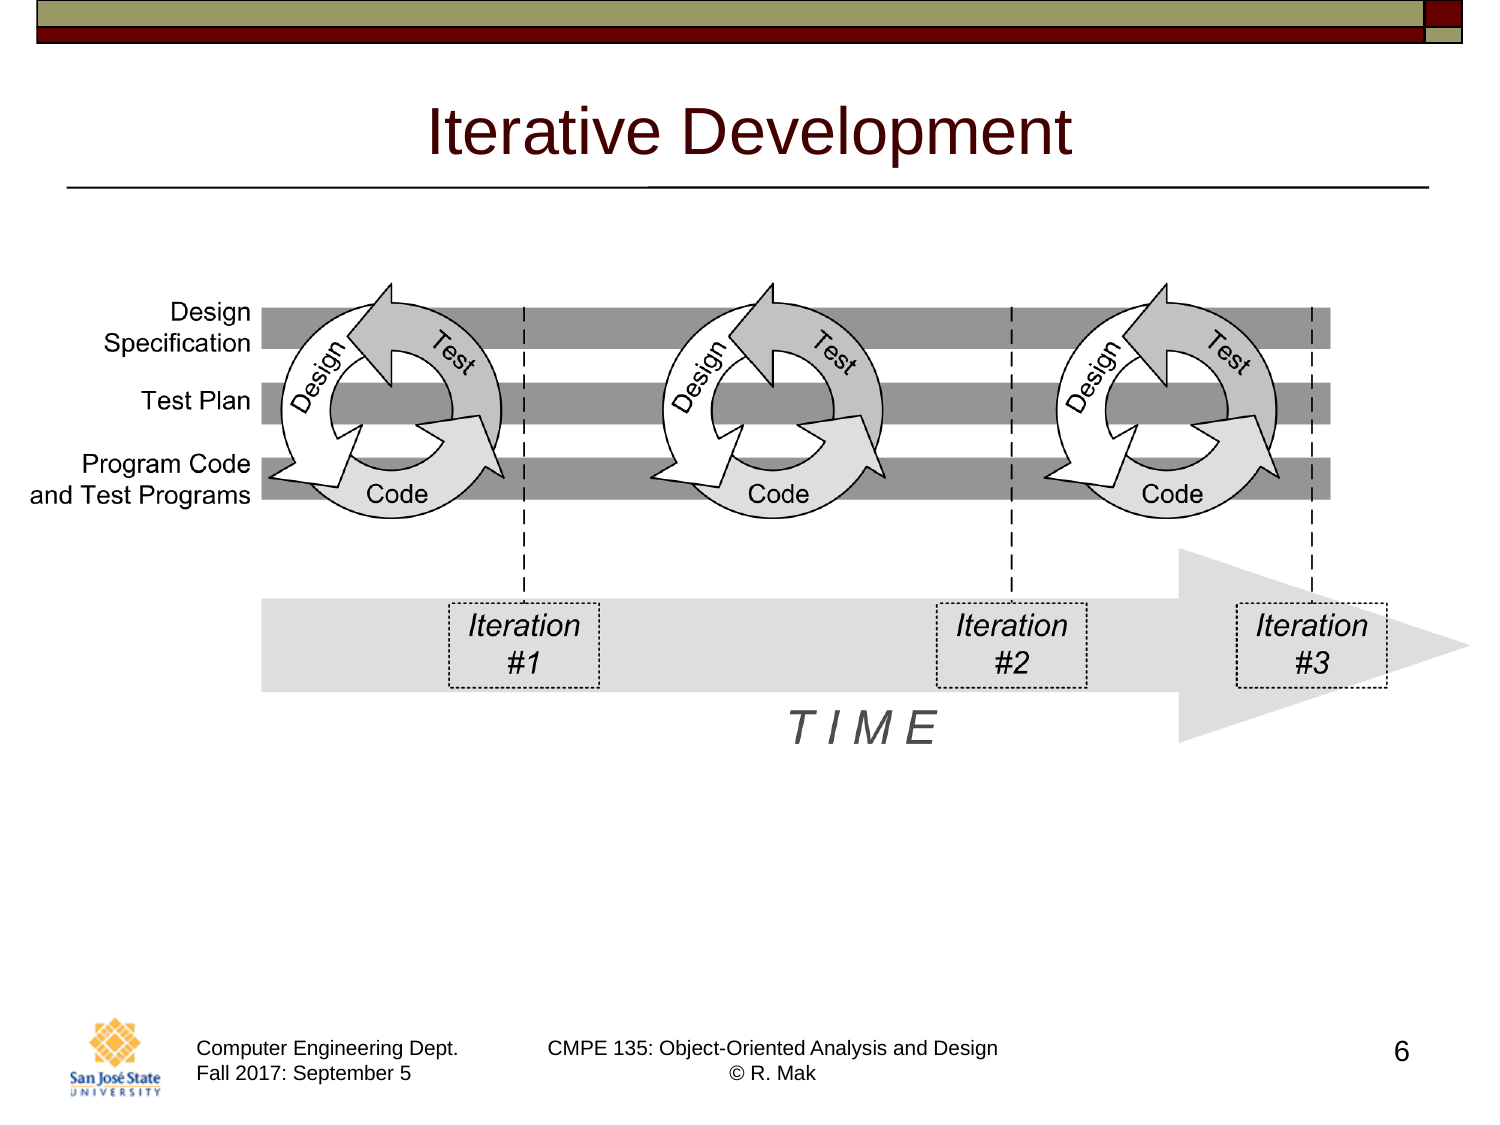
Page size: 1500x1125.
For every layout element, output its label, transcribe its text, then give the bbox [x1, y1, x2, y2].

slide_number 6 [1335, 1025, 1425, 1100]
picture [29, 282, 1471, 758]
title Iterative Development [75, 67, 1425, 175]
picture [60, 1012, 166, 1112]
